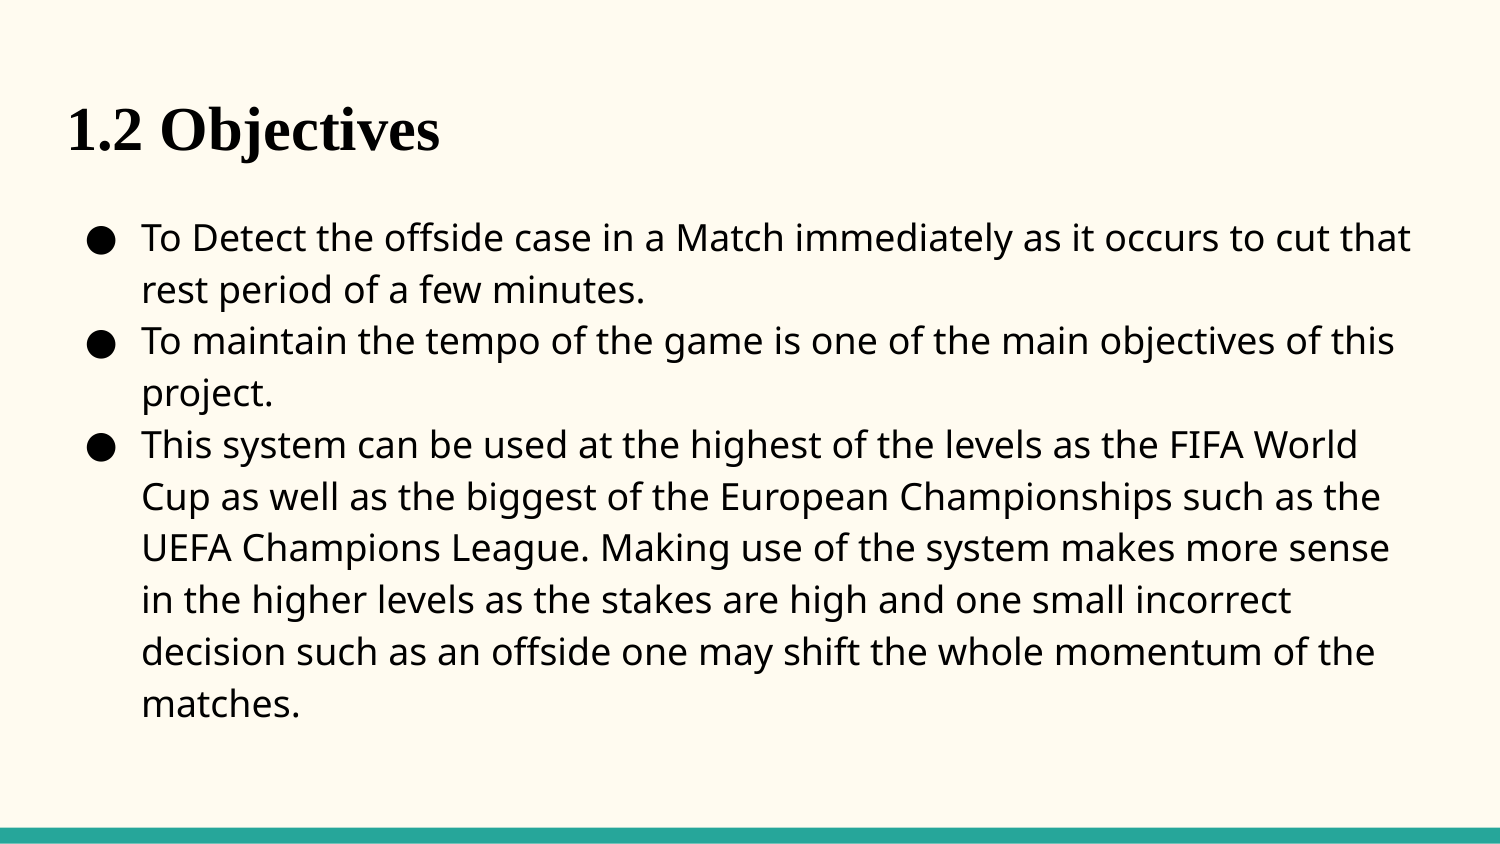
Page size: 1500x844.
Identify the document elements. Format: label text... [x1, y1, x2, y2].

list To Detect the offside case in a Match immediately as it occurs to cut that rest period of a few minutes. To maintain the tempo of the game is one of the main objectives of this project. This system can be used at the highest of the levels as the FIFA World Cup as well as the biggest of the European Championships such as the UEFA Champions League. Making use of the system makes more sense in the higher levels as the stakes are high and one small incorrect decision such as an offside one may shift the whole momentum of the matches. [51, 192, 1449, 750]
title 1.2 Objectives [51, 72, 1449, 174]
